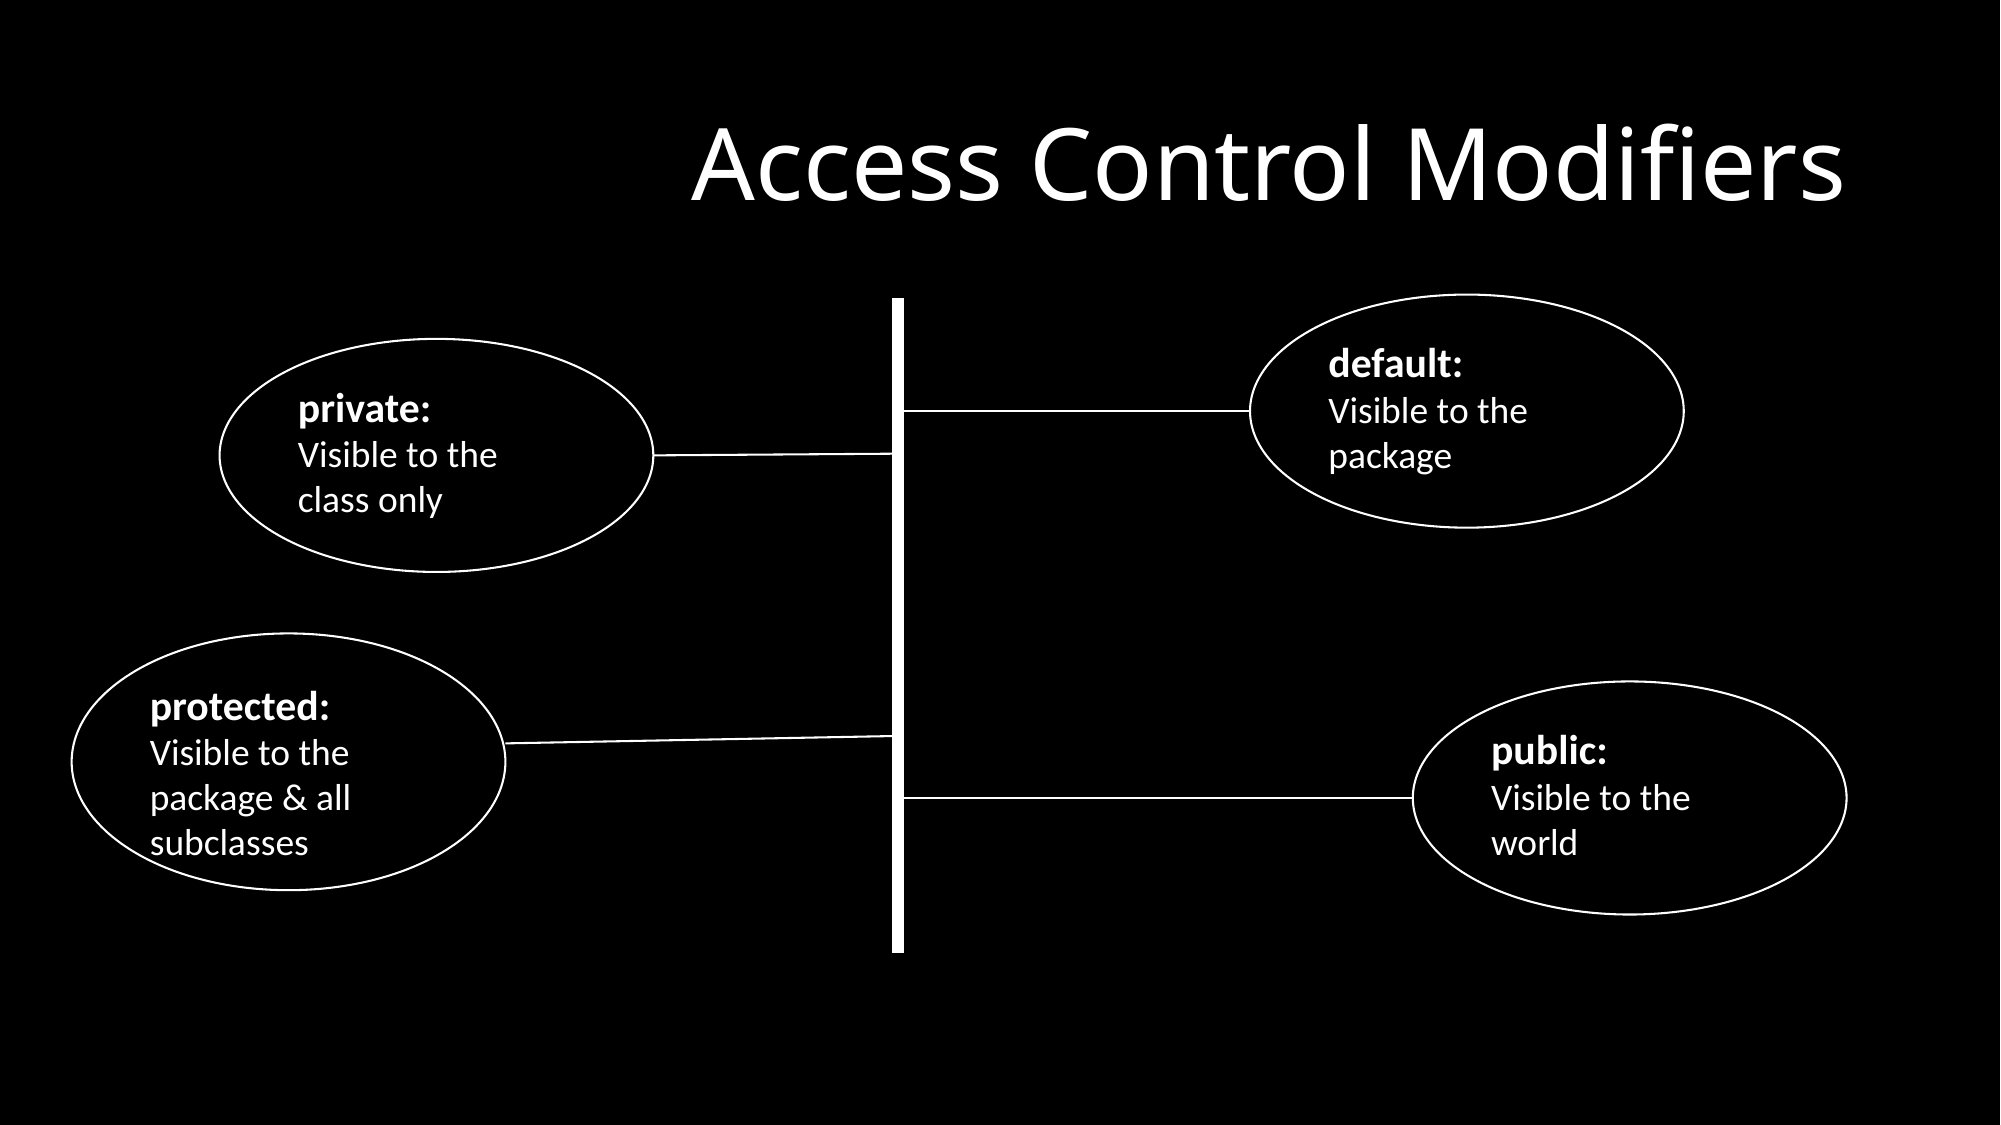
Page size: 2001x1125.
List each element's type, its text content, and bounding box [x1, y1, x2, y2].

title Access Control Modifiers [137, 59, 1863, 278]
text_box default: Visible to the package [1249, 293, 1685, 529]
text_box public: Visible to the world [1411, 680, 1848, 916]
text_box protected: Visible to the package & all subclasses [70, 632, 507, 892]
text_box private: Visible to the class only [218, 337, 655, 573]
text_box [505, 735, 898, 744]
